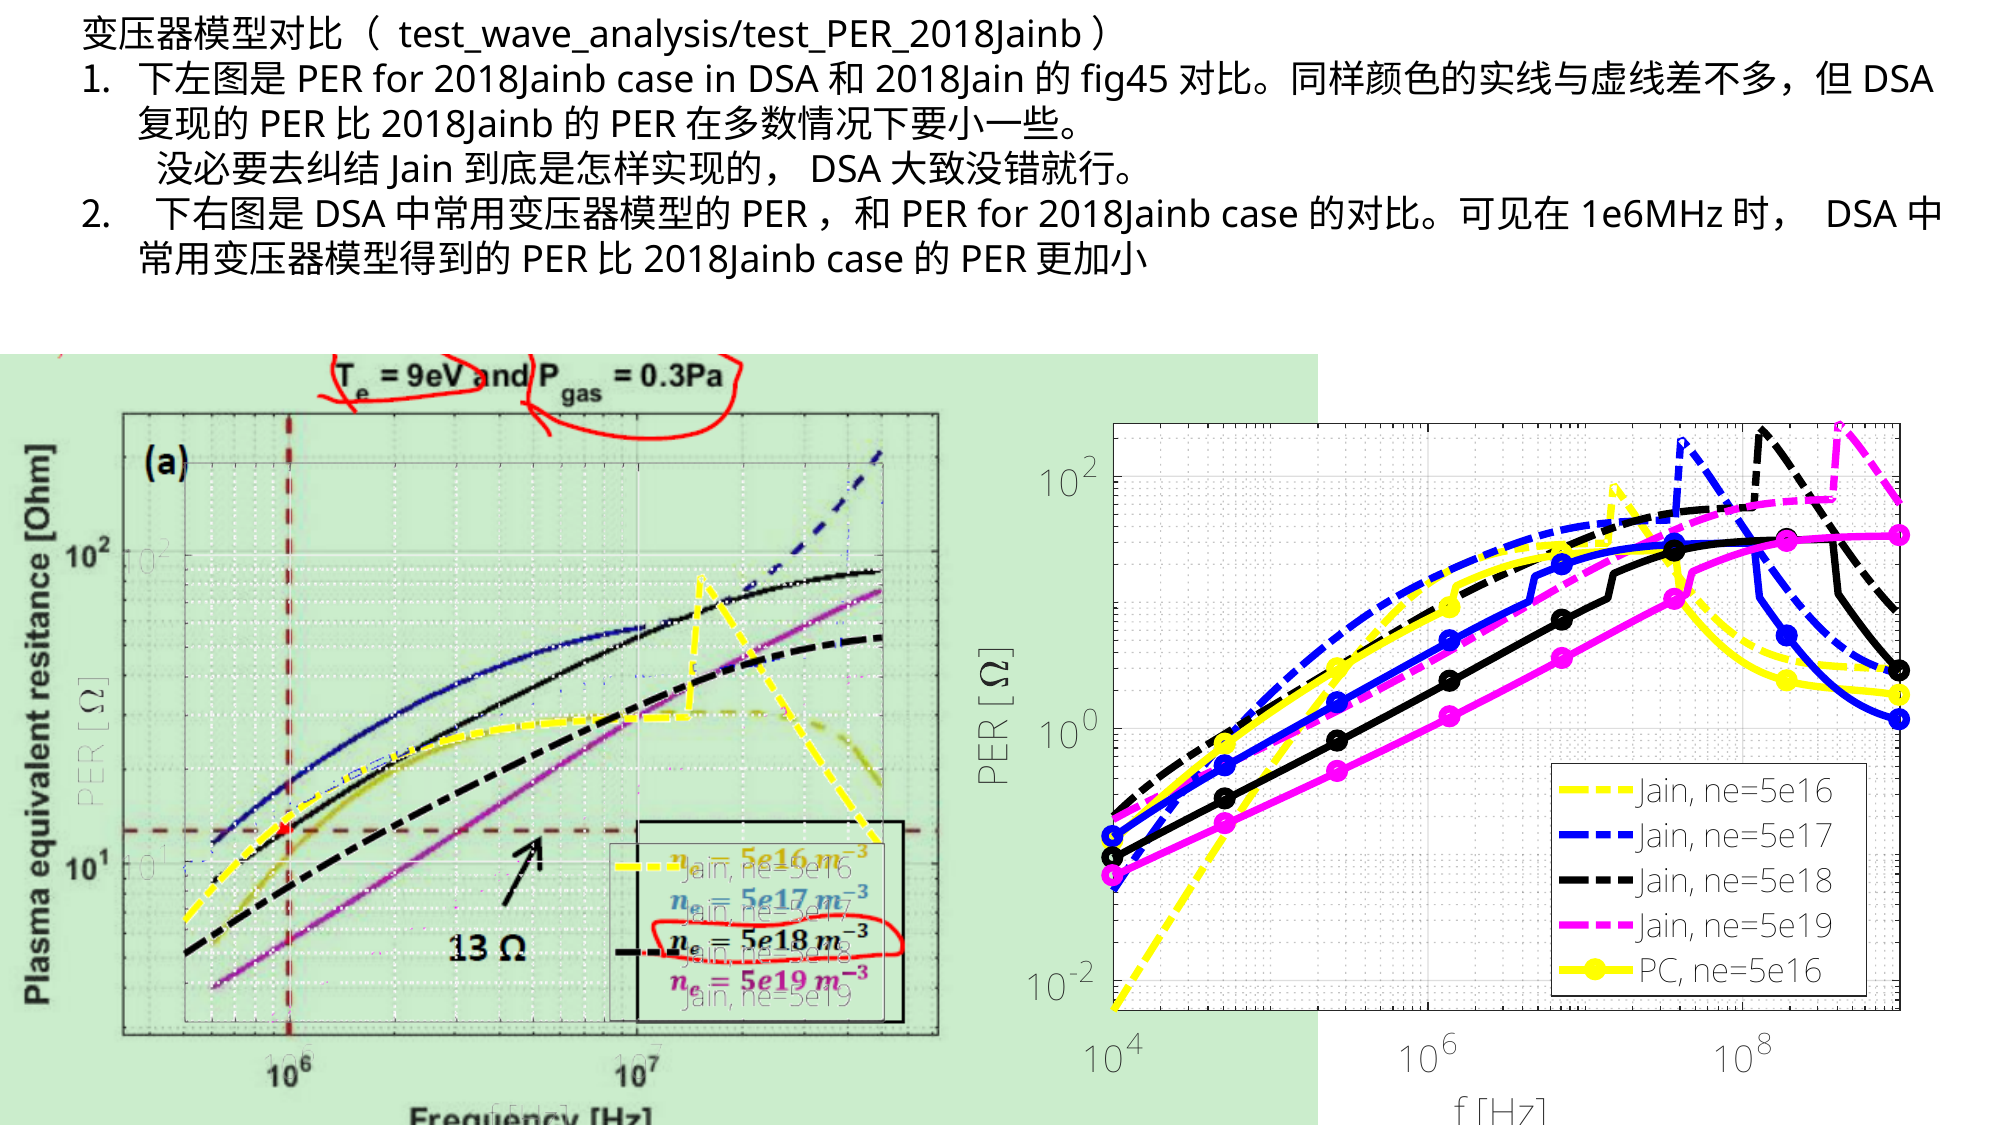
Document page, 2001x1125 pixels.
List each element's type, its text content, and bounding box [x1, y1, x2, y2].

text_box 变压器模型对比（ test_wave_analysis/test_PER_2018Jainb） 下左图是PER for 2018Jainb case in DSA和2018Jain的fig45对比。同样颜色的实线与虚线差不多，但DSA复现的PER比2018Jainb的PER在多数情况下要小一些。 没必要去纠结Jain到底是怎样实现的，DSA大致没错就行。 下右图是DSA中常用变压器模型的PER，和PER for 2018Jainb case的对比。可见在1e6MHz时， DSA中常用变压器模型得到的PER比2018Jainb case的PER更加小 [66, 3, 1969, 288]
picture [965, 366, 1996, 1125]
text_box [0, 354, 1318, 1125]
